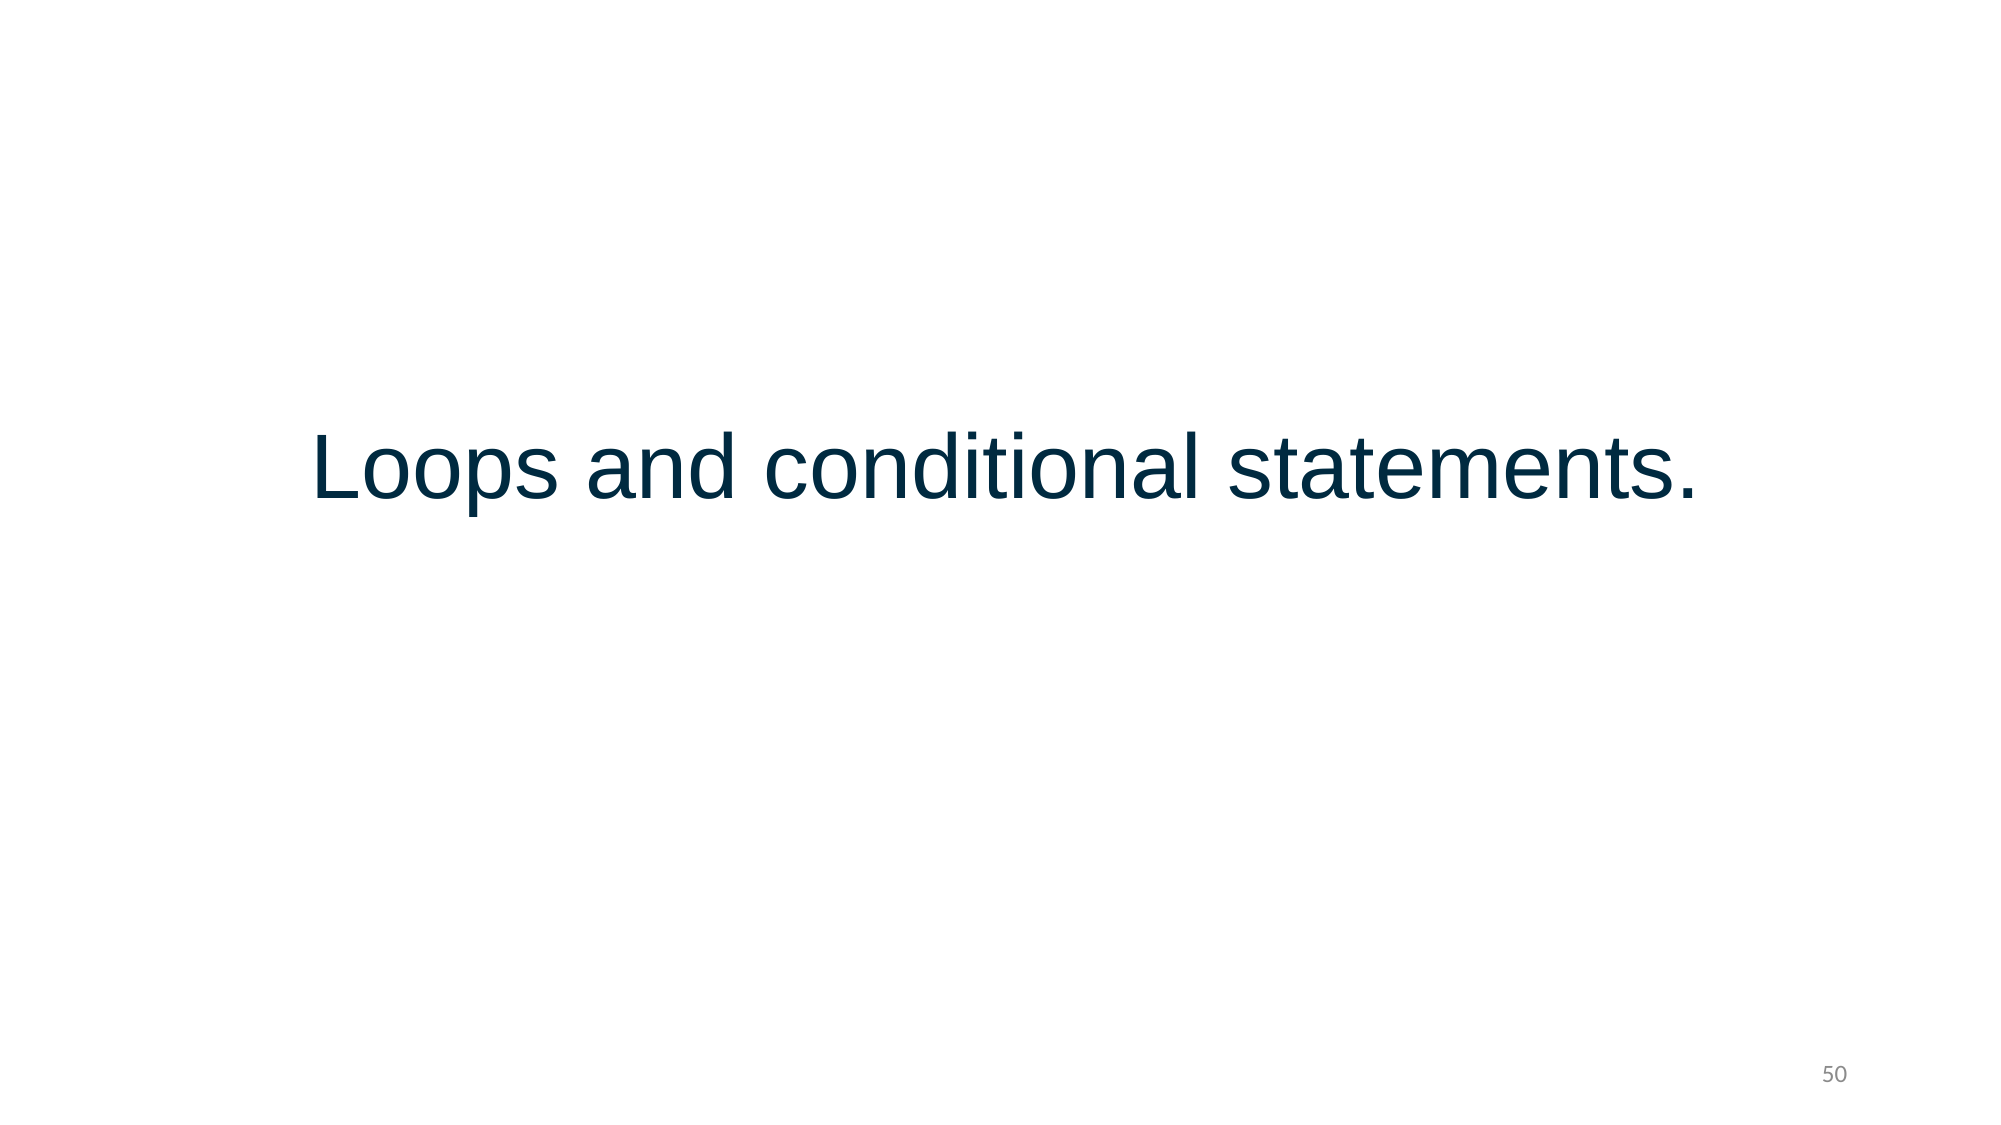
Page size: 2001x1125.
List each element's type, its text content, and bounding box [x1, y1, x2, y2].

slide_number 50 [1412, 1042, 1863, 1103]
title Loops and conditional statements. [144, 359, 1870, 578]
